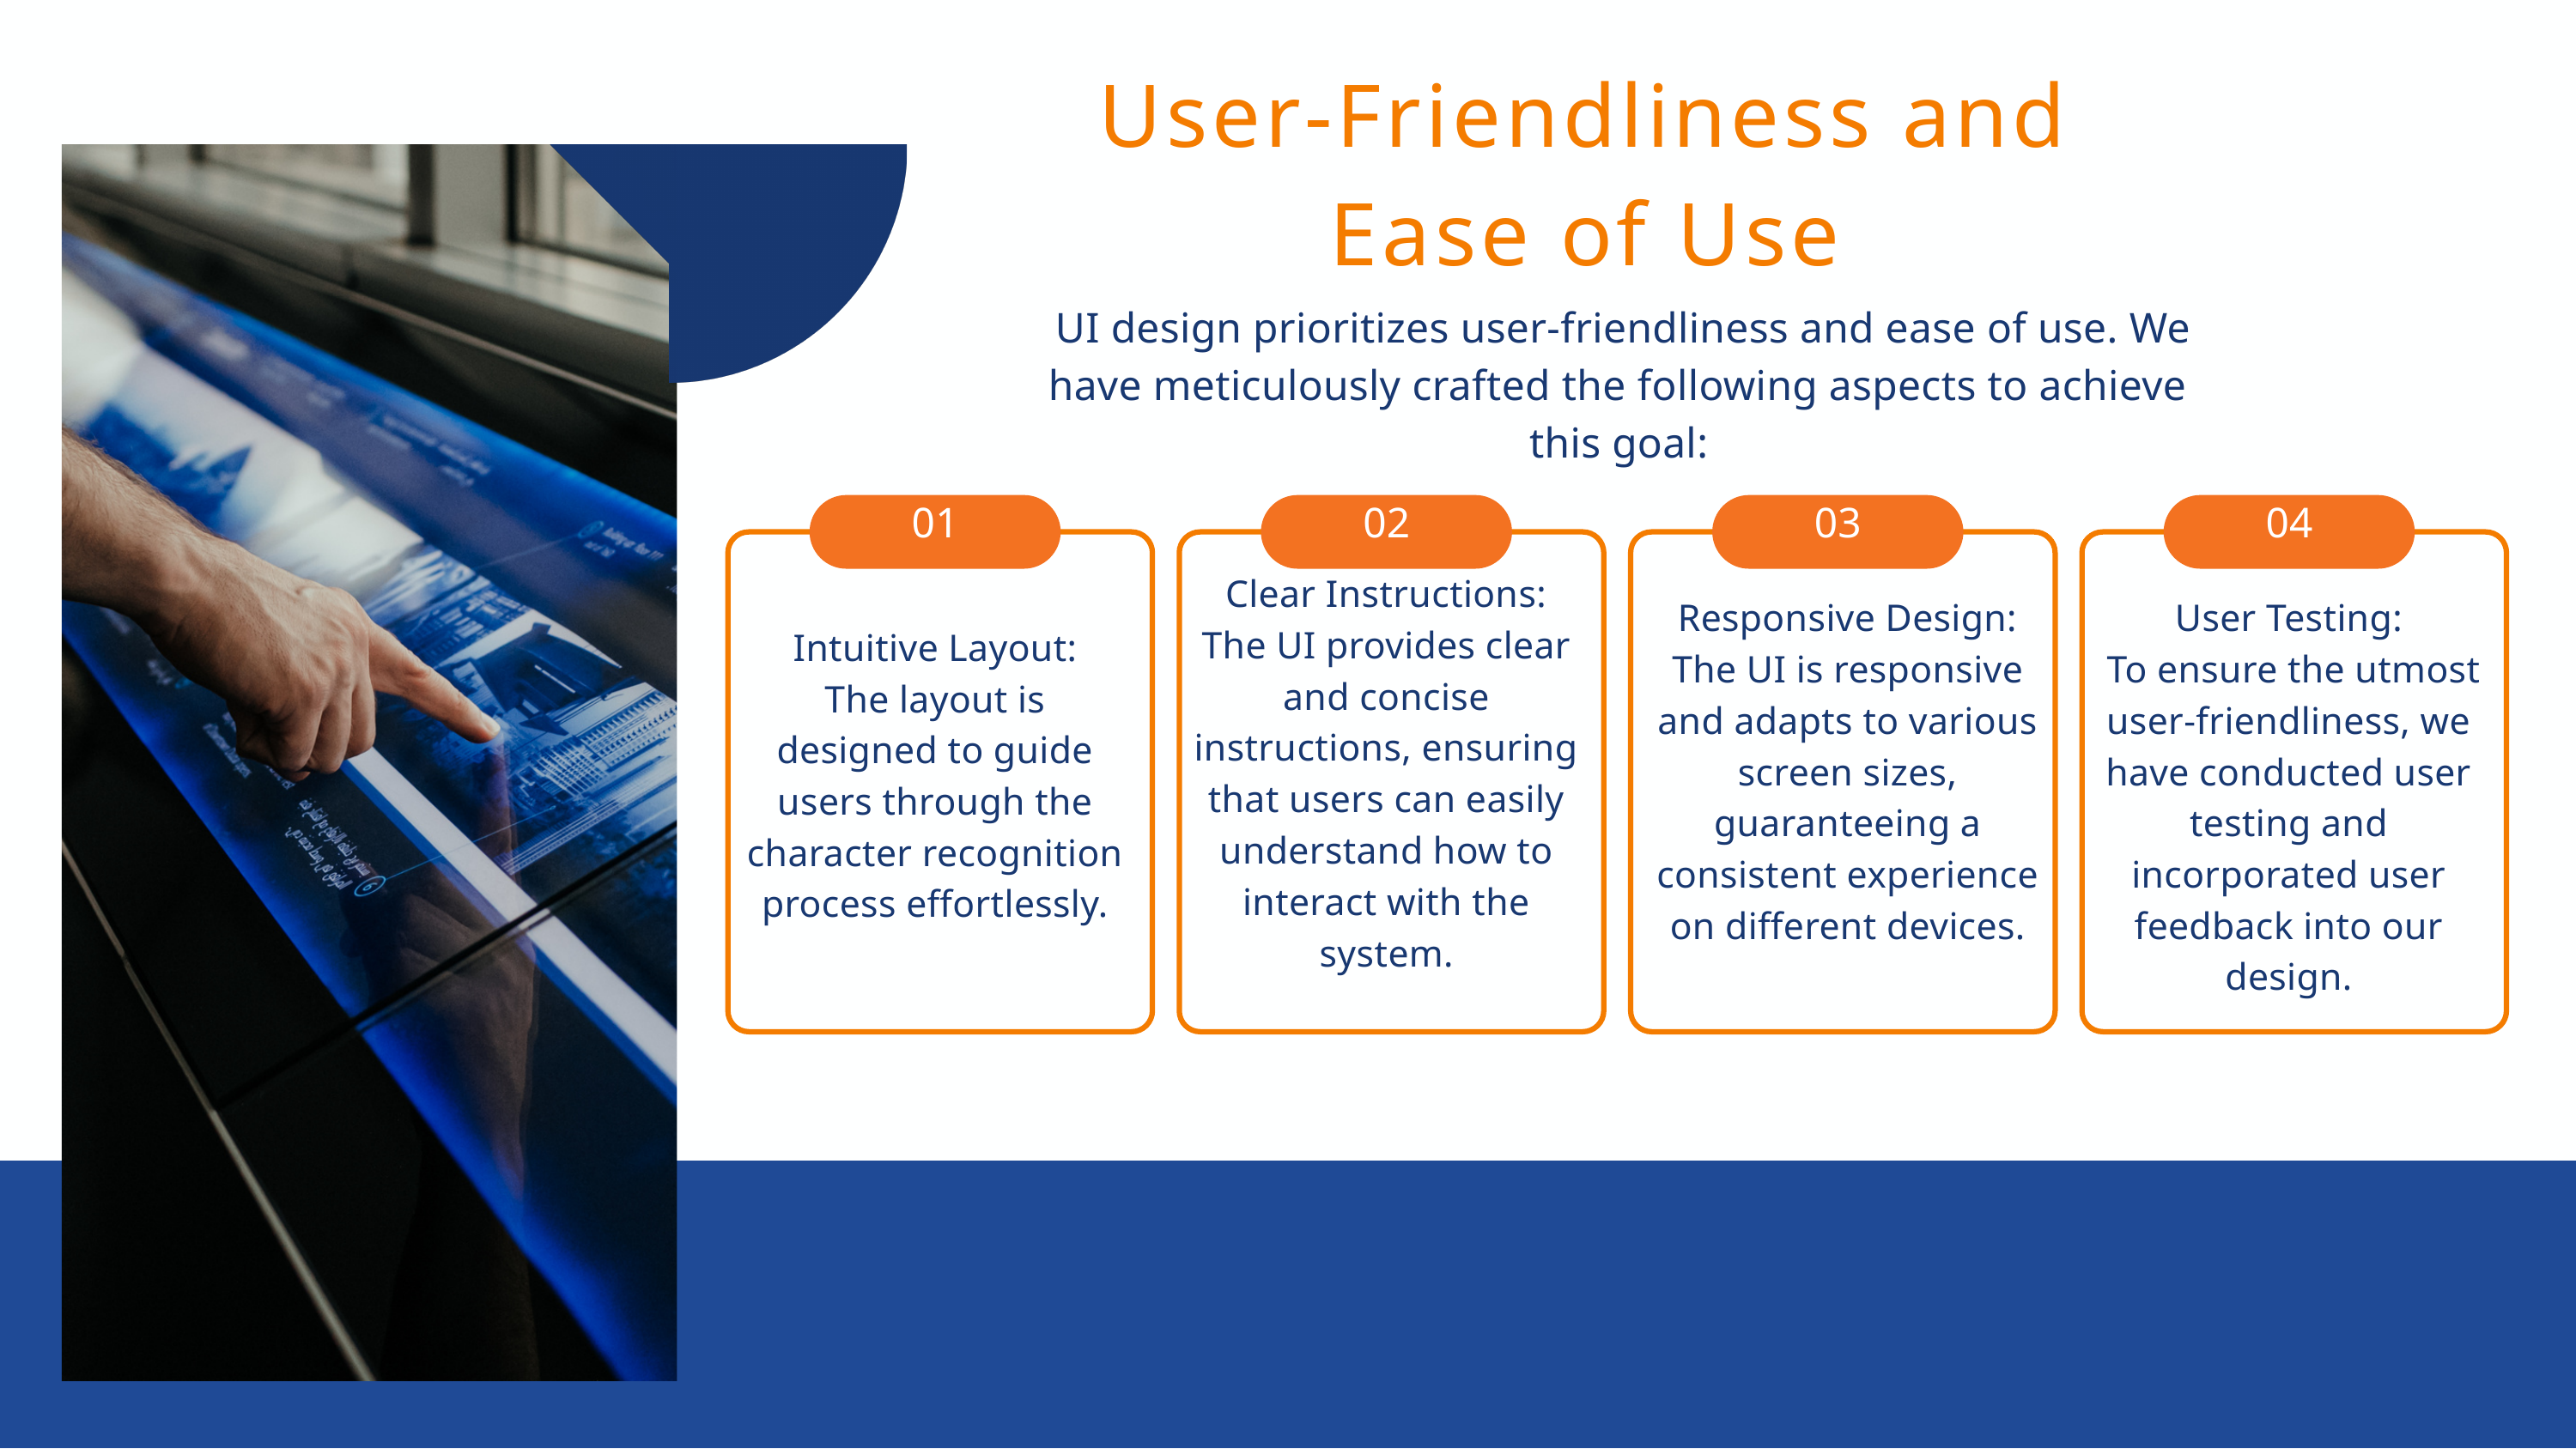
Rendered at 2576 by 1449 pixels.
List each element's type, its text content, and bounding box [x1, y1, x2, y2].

text_box [61, 144, 677, 1158]
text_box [1261, 494, 1513, 569]
text_box UI design prioritizes user-friendliness and ease of use. We have meticulously crafted the following aspects to achieve this goal: [1007, 293, 2230, 466]
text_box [1711, 494, 1964, 569]
text_box User Testing: To ensure the utmost user-friendliness, we have conducted user testing and incorporated user feedback into our design. [2071, 587, 2077, 998]
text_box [1179, 531, 1604, 1033]
text_box User-Friendliness and Ease of Use [993, 45, 2178, 284]
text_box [1630, 531, 2056, 1033]
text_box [2163, 494, 2415, 569]
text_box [2081, 531, 2507, 1033]
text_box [0, 1160, 2576, 1449]
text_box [809, 494, 1061, 569]
text_box [550, 144, 908, 383]
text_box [727, 531, 1153, 1033]
